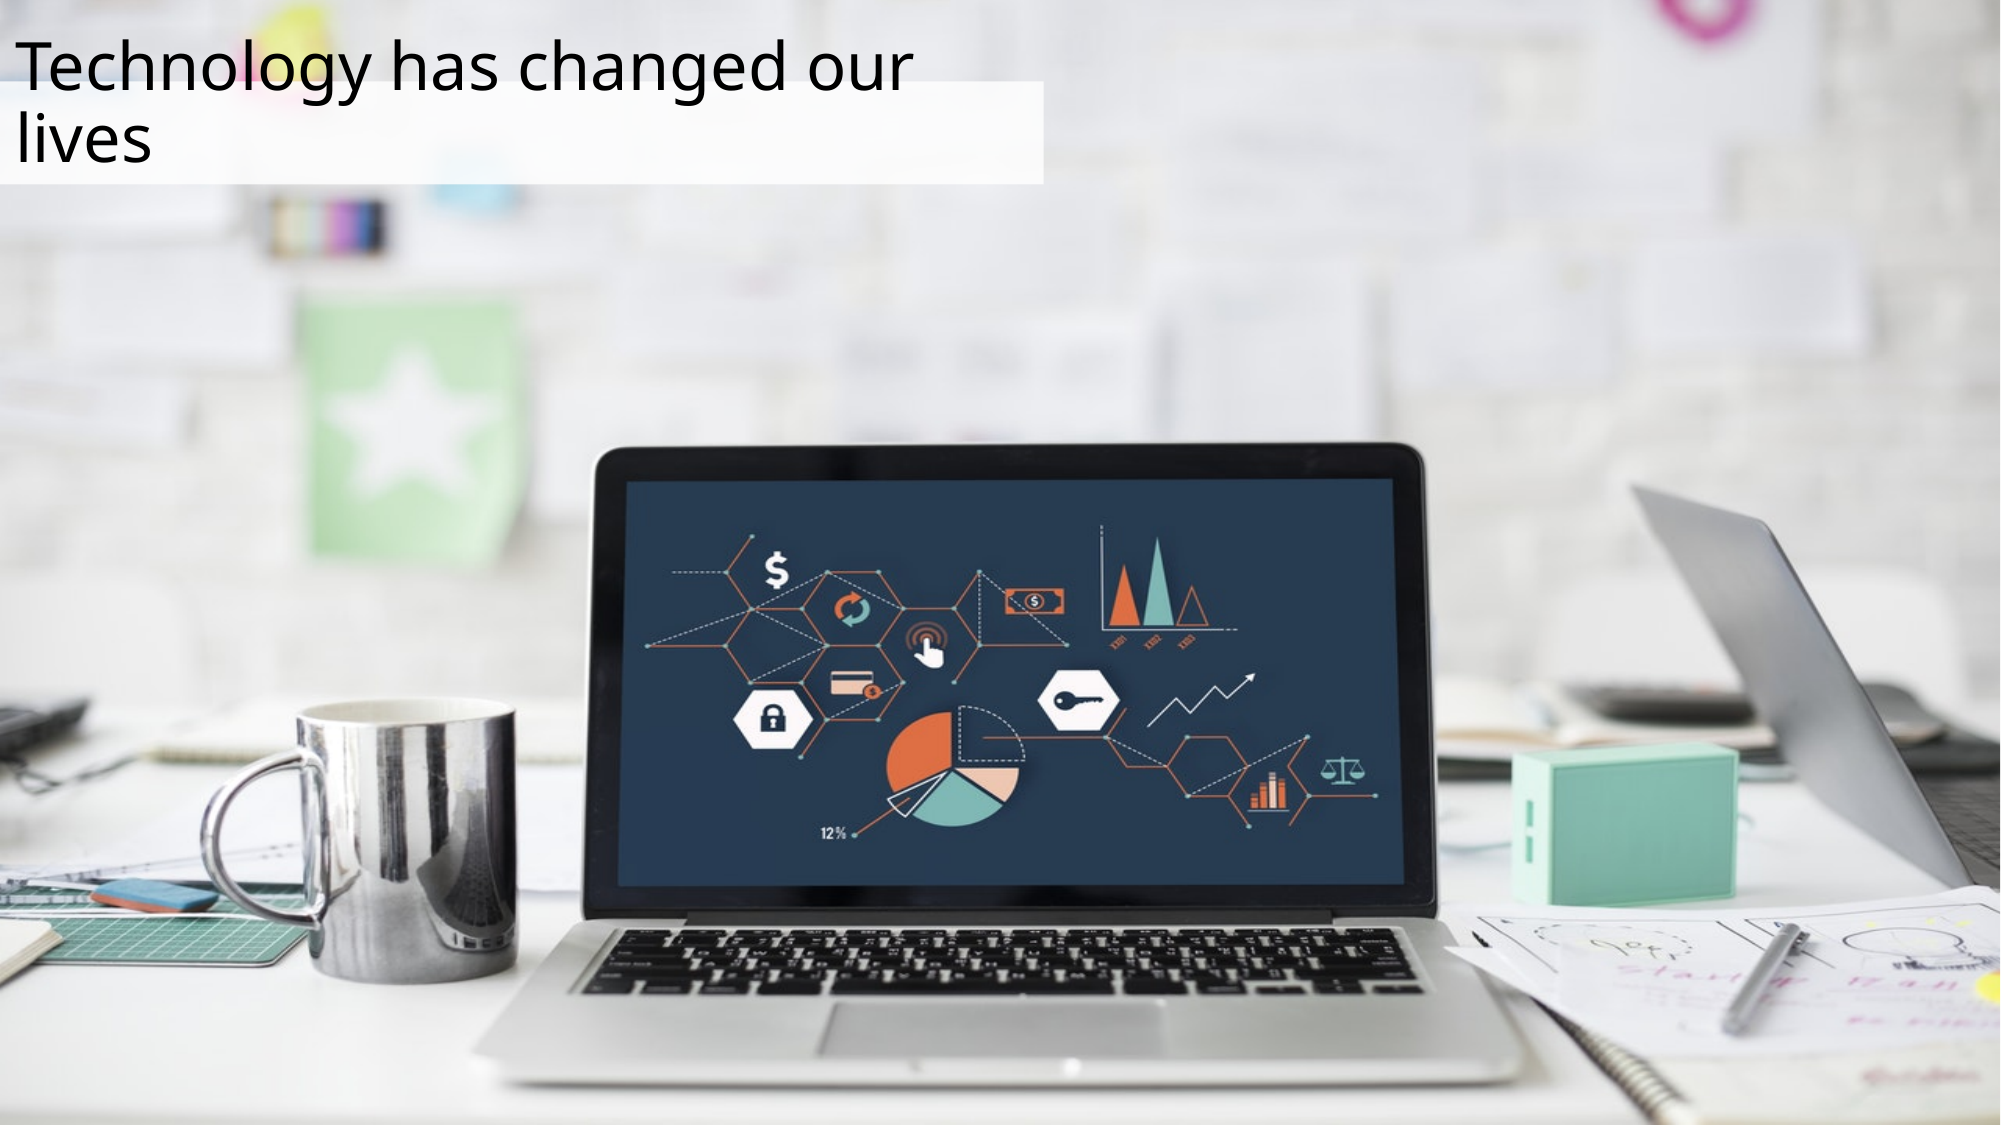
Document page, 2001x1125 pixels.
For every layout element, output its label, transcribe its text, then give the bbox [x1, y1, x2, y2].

picture [0, 0, 2001, 1125]
title Technology has changed our lives [0, 81, 1044, 185]
